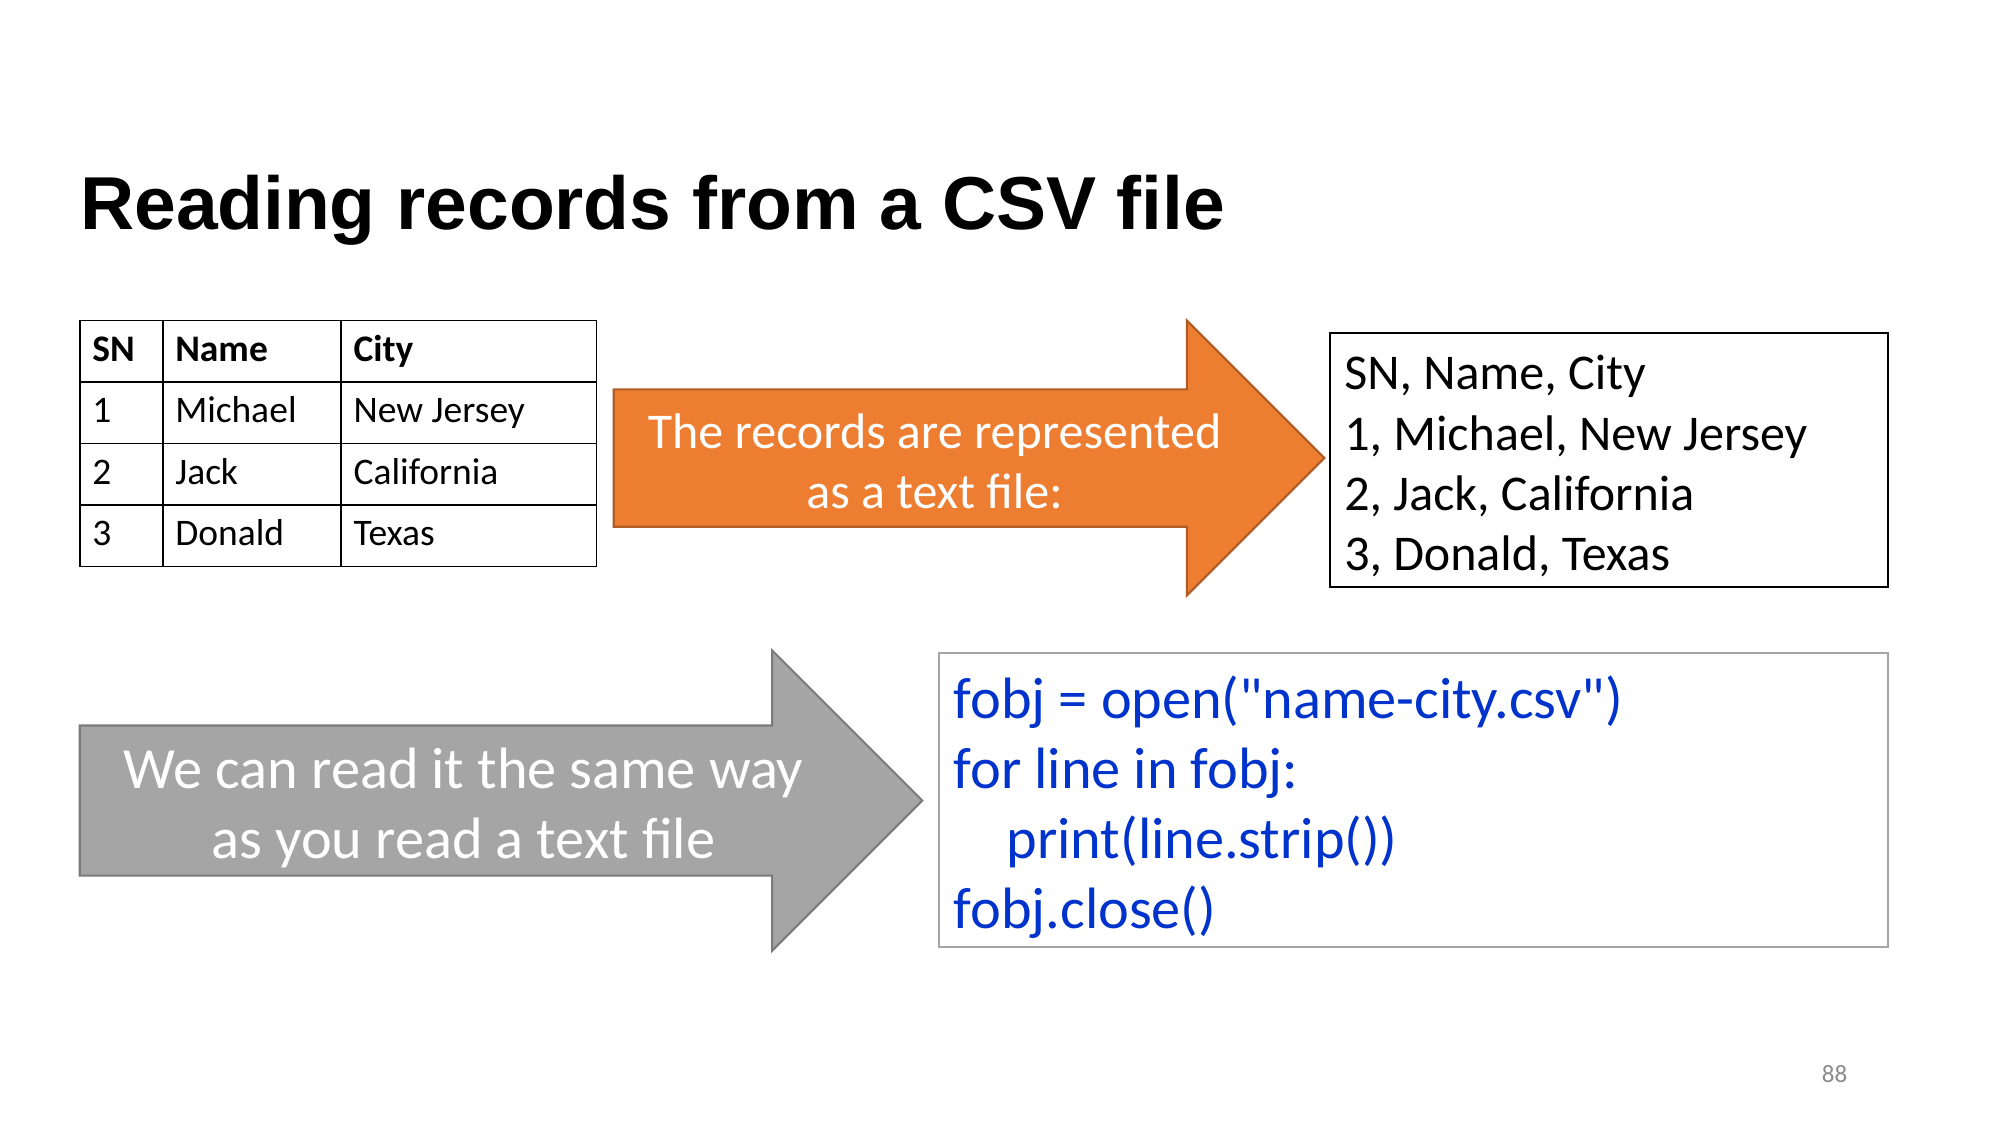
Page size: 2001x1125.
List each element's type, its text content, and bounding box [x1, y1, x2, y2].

table_cell 1 [81, 383, 162, 443]
text_box fobj = open("name-city.csv") for line in fobj: print(line.strip()) fobj.close() [938, 652, 1889, 948]
text_box SN, Name, City 1, Michael, New Jersey 2, Jack, California 3, Donald, Texas [1329, 332, 1889, 588]
table_cell Donald [164, 506, 340, 566]
table_header Name [164, 321, 340, 381]
text_box We can read it the same way as you read a text file [78, 647, 924, 954]
table_cell California [342, 444, 596, 504]
table_cell Michael [164, 383, 340, 443]
slide_number 88 [1412, 1042, 1863, 1103]
table_cell New Jersey [342, 383, 596, 443]
table_cell Jack [164, 444, 340, 504]
table_cell Texas [342, 506, 596, 566]
table_cell 3 [81, 506, 162, 566]
text_box The records are represented as a text file: [612, 318, 1326, 599]
table_header City [342, 321, 596, 381]
title Reading records from a CSV file [65, 146, 1874, 265]
table_cell 2 [81, 444, 162, 504]
table_header SN [81, 321, 162, 381]
